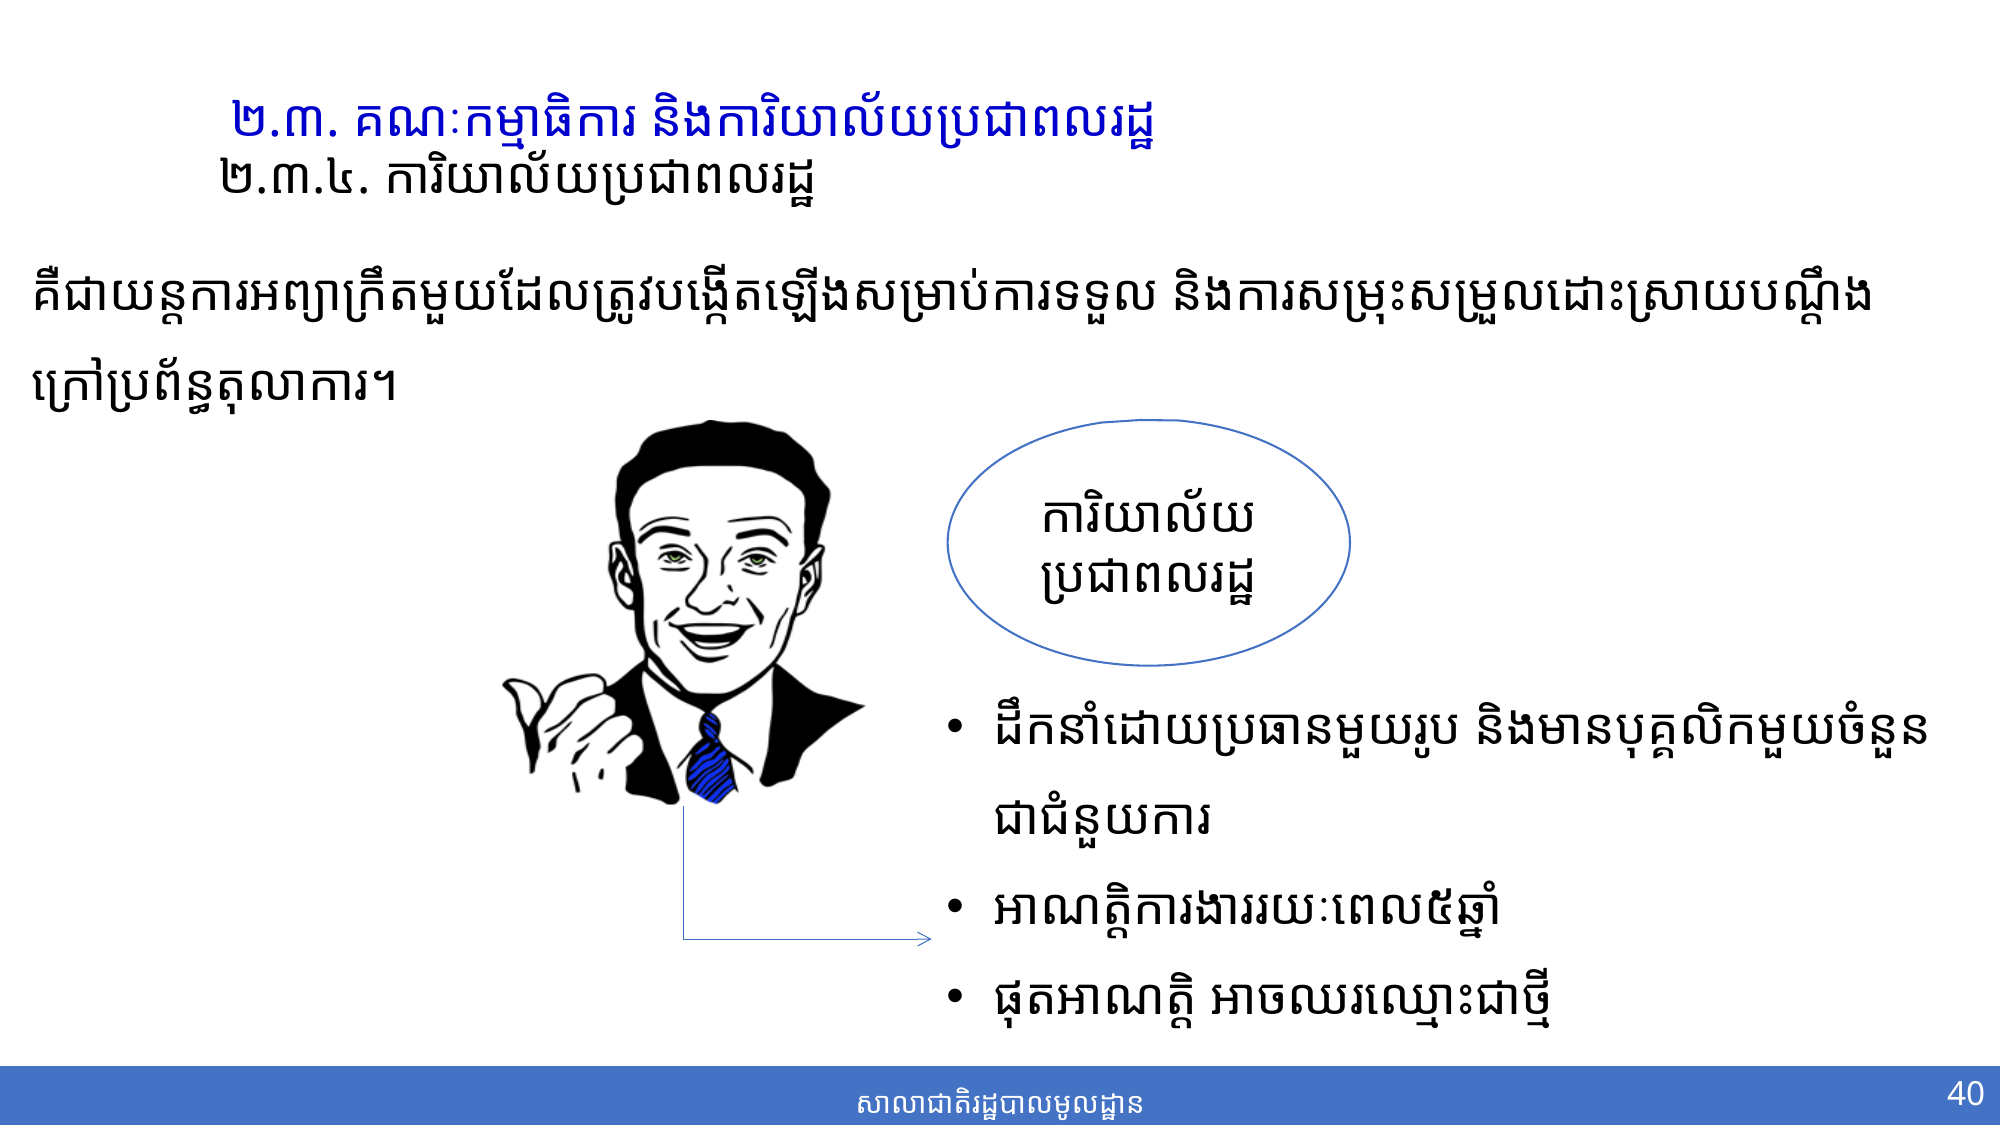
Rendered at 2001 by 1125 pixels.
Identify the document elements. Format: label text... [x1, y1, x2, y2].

text_box គឺជាយន្តការអព្យាក្រឹតមួយដែលត្រូវបង្កើតឡើងសម្រាប់ការ​ទទួល និងការ​សម្រុះ​សម្រួល​ដោះស្រាយ​បណ្តឹងក្រៅប្រព័ន្ធតុលាការ។ [16, 223, 1932, 419]
text_box ២.៣.៤. ការិយាល័យប្រជាពលរដ្ឋ [203, 157, 833, 212]
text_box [461, 419, 1972, 1125]
slide_number 40 [1972, 1065, 2000, 1125]
text_box ២.៣. គណៈកម្មាធិការ និង​ការិយាល័យ​ប្រជាពលរដ្ឋ [1, 11, 1378, 157]
text_box ២.៣.៤. ការិយាល័យប្រជាពលរដ្ឋ [146, 151, 1389, 223]
